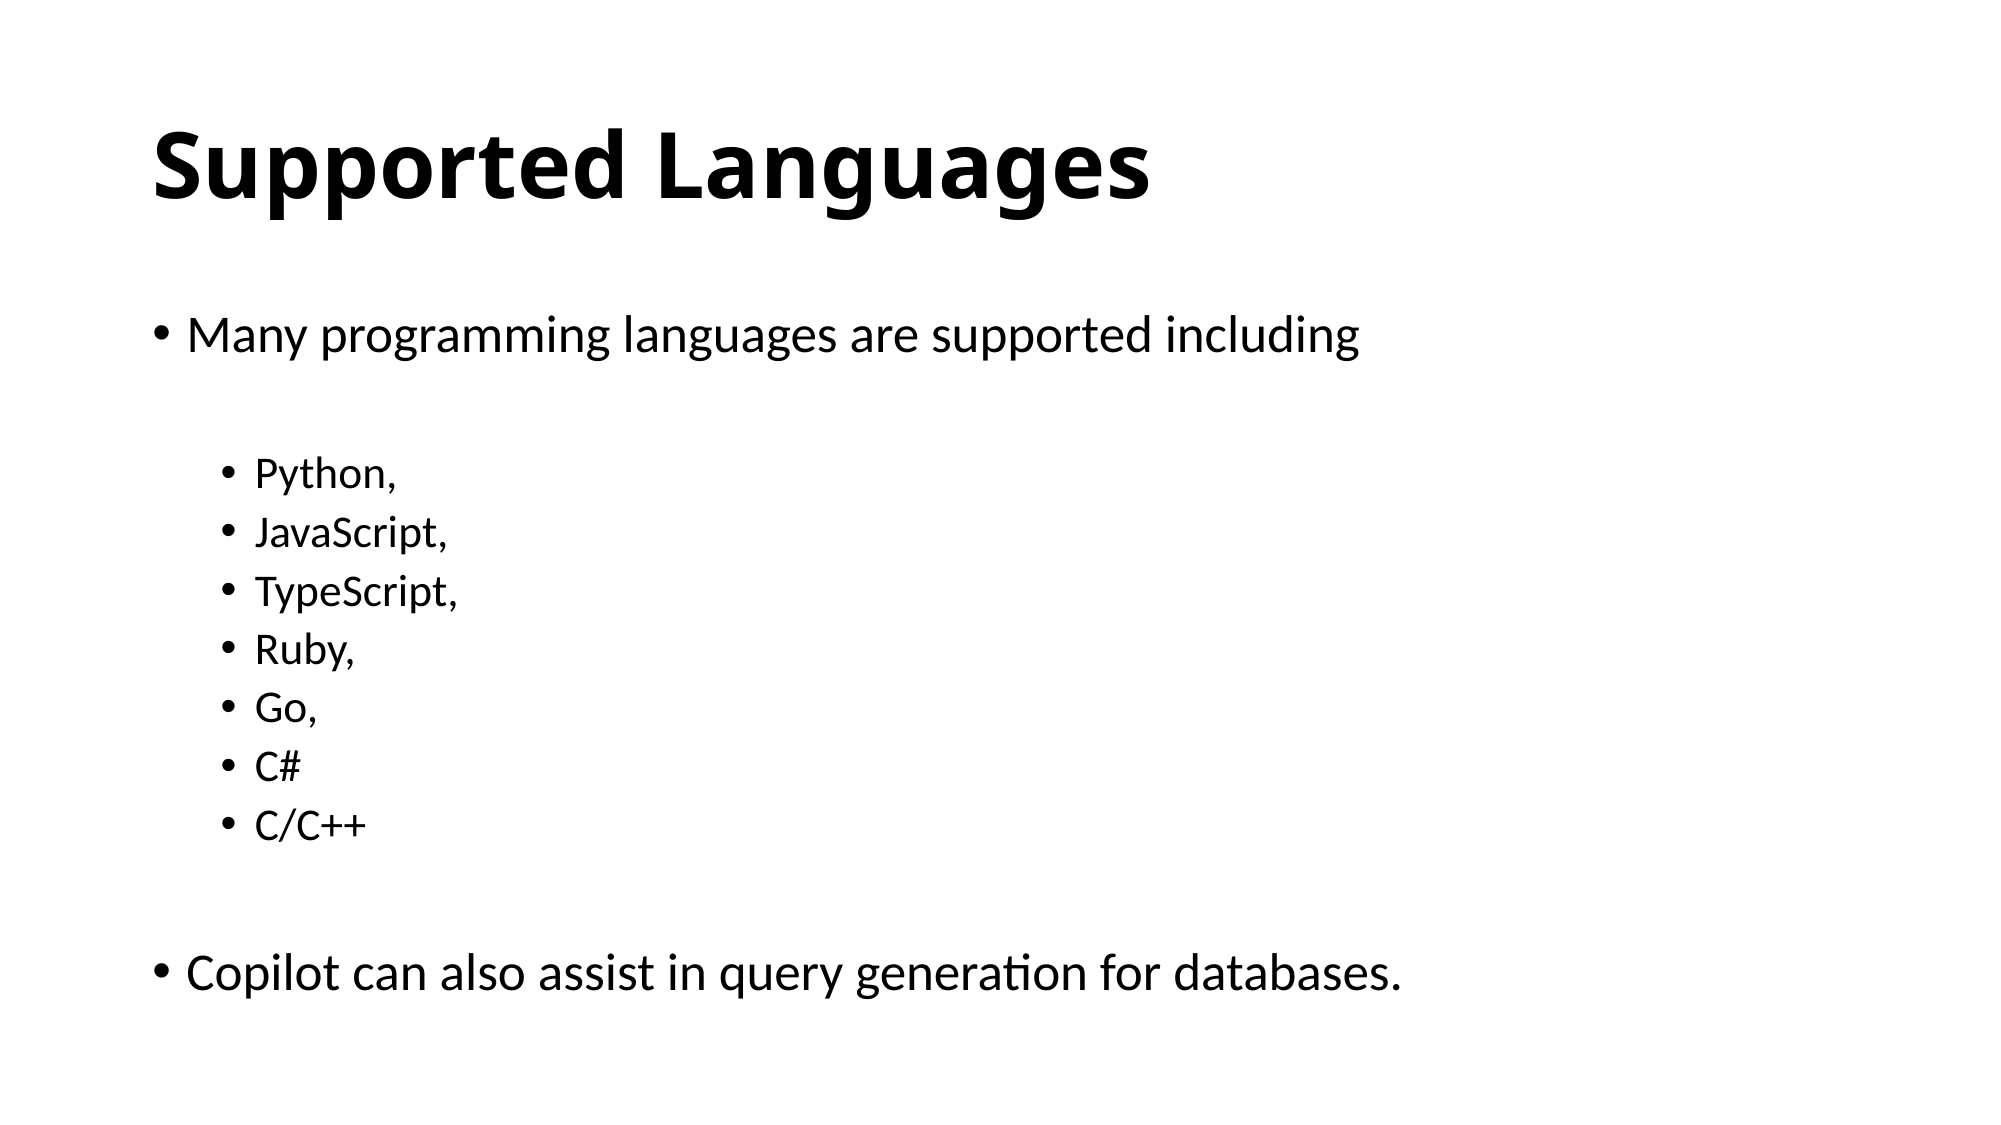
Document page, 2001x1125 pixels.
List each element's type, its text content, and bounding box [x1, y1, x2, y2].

title Supported Languages [137, 59, 1863, 278]
list Many programming languages are supported including Python, JavaScript, TypeScript, Ruby, Go, C# C/C++ Copilot can also assist in query generation for databases. [137, 299, 1863, 1014]
